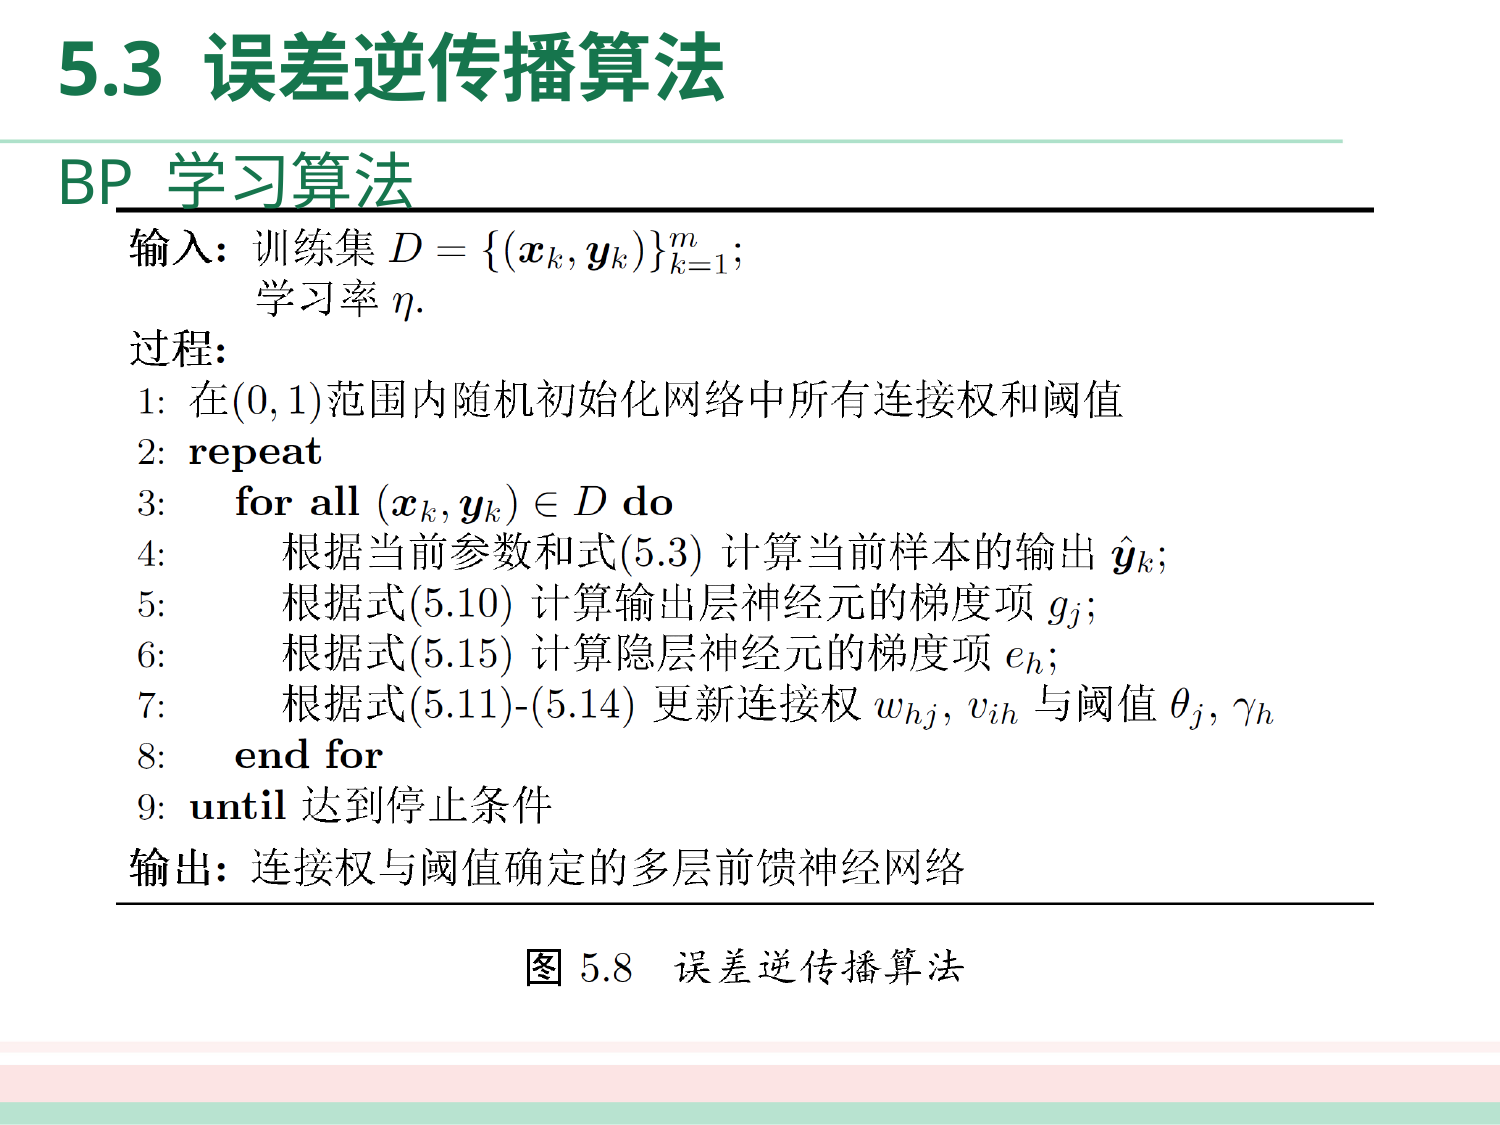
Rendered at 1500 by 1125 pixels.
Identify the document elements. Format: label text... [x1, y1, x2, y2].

text_box BP 学习算法 [41, 134, 431, 225]
title 5.3 误差逆传播算法 [42, 7, 1337, 135]
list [100, 190, 1399, 999]
picture [0, 0, 1500, 1125]
